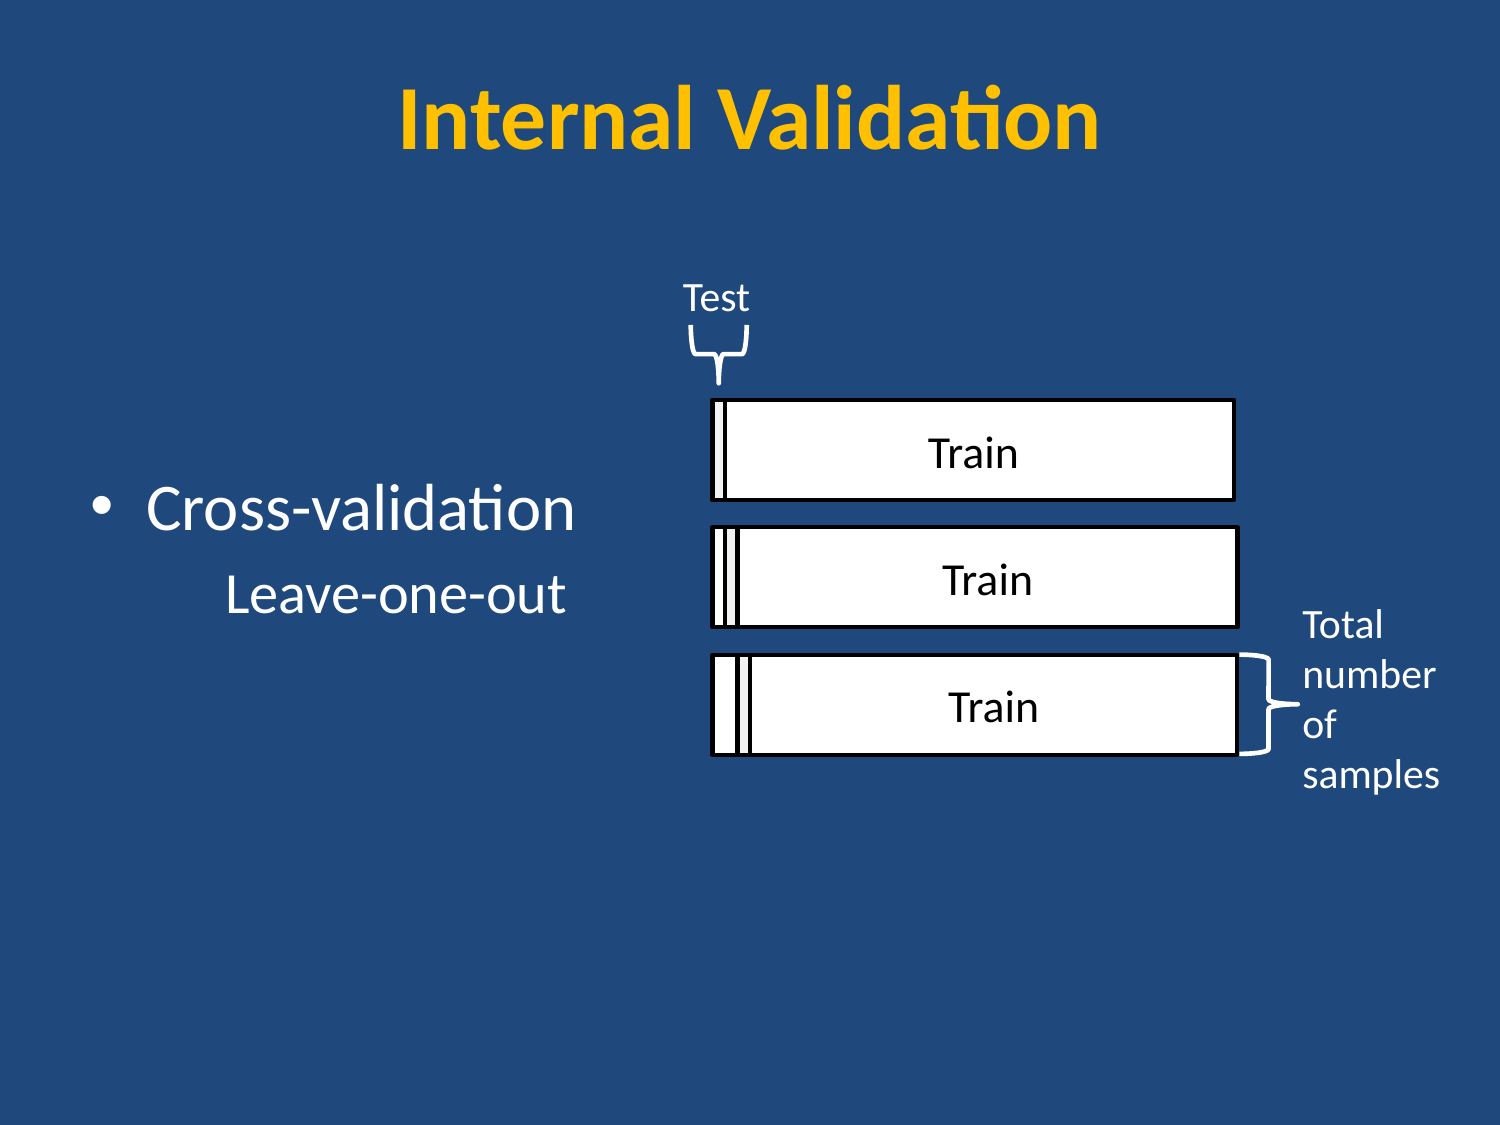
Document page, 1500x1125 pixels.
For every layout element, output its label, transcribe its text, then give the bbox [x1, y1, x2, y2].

text_box Total number of samples [1287, 589, 1475, 805]
text_box [1239, 653, 1287, 755]
text_box [723, 525, 740, 629]
text_box [710, 398, 727, 502]
text_box [710, 653, 735, 757]
text_box [710, 525, 723, 629]
text_box [735, 653, 752, 757]
text_box Test [662, 262, 850, 328]
title Internal Validation [75, 37, 1425, 188]
text_box Train [726, 398, 1236, 502]
text_box [690, 328, 748, 385]
list Split-sample Training Test (validation) Cross-validation Leave-one-out K-fold Jack-knife Bootstrap Random subsample [75, 200, 1425, 1040]
text_box Train [740, 525, 1240, 629]
text_box Train [752, 653, 1239, 757]
